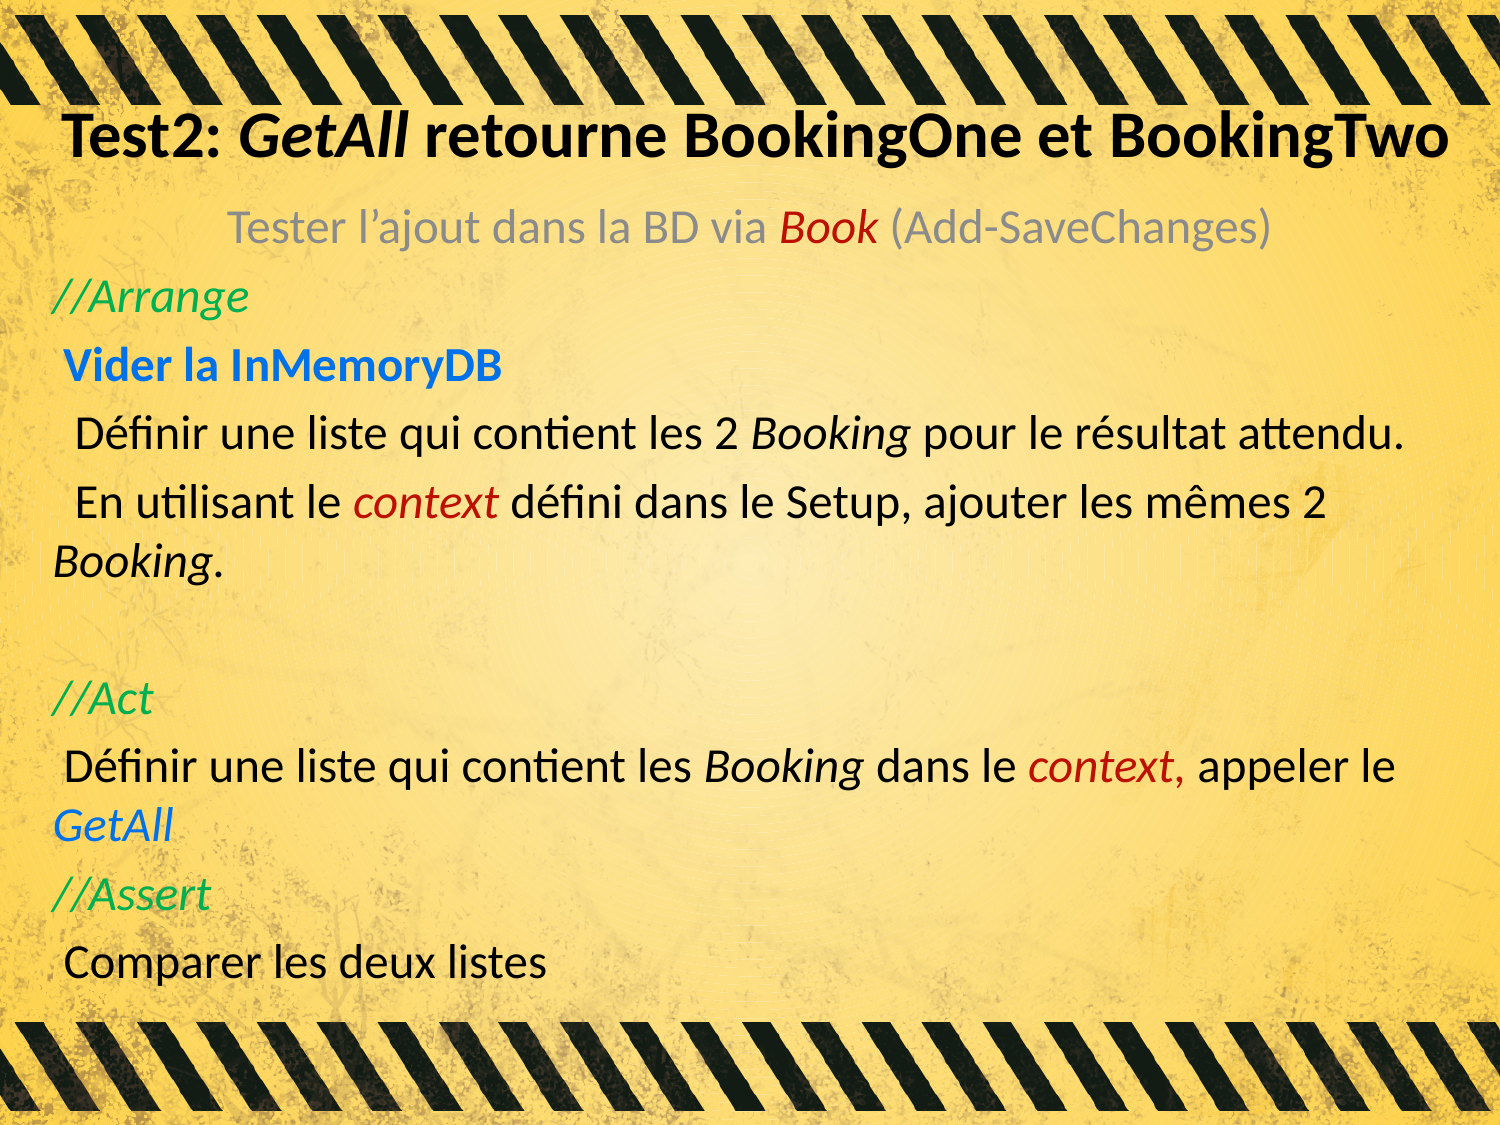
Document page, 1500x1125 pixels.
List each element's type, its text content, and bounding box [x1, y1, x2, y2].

subtitle Tester l’ajout dans la BD via Book (Add-SaveChanges) //Arrange Vider la InMemoryDB Définir une liste qui contient les 2 Booking pour le résultat attendu. En utilisant le context défini dans le Setup, ajouter les mêmes 2 Booking. //Act Définir une liste qui contient les Booking dans le context, appeler le GetAll //Assert Comparer les deux listes [37, 187, 1463, 1000]
title Test2: GetAll retourne BookingOne et BookingTwo [12, 37, 1500, 225]
picture [0, 0, 1500, 1125]
